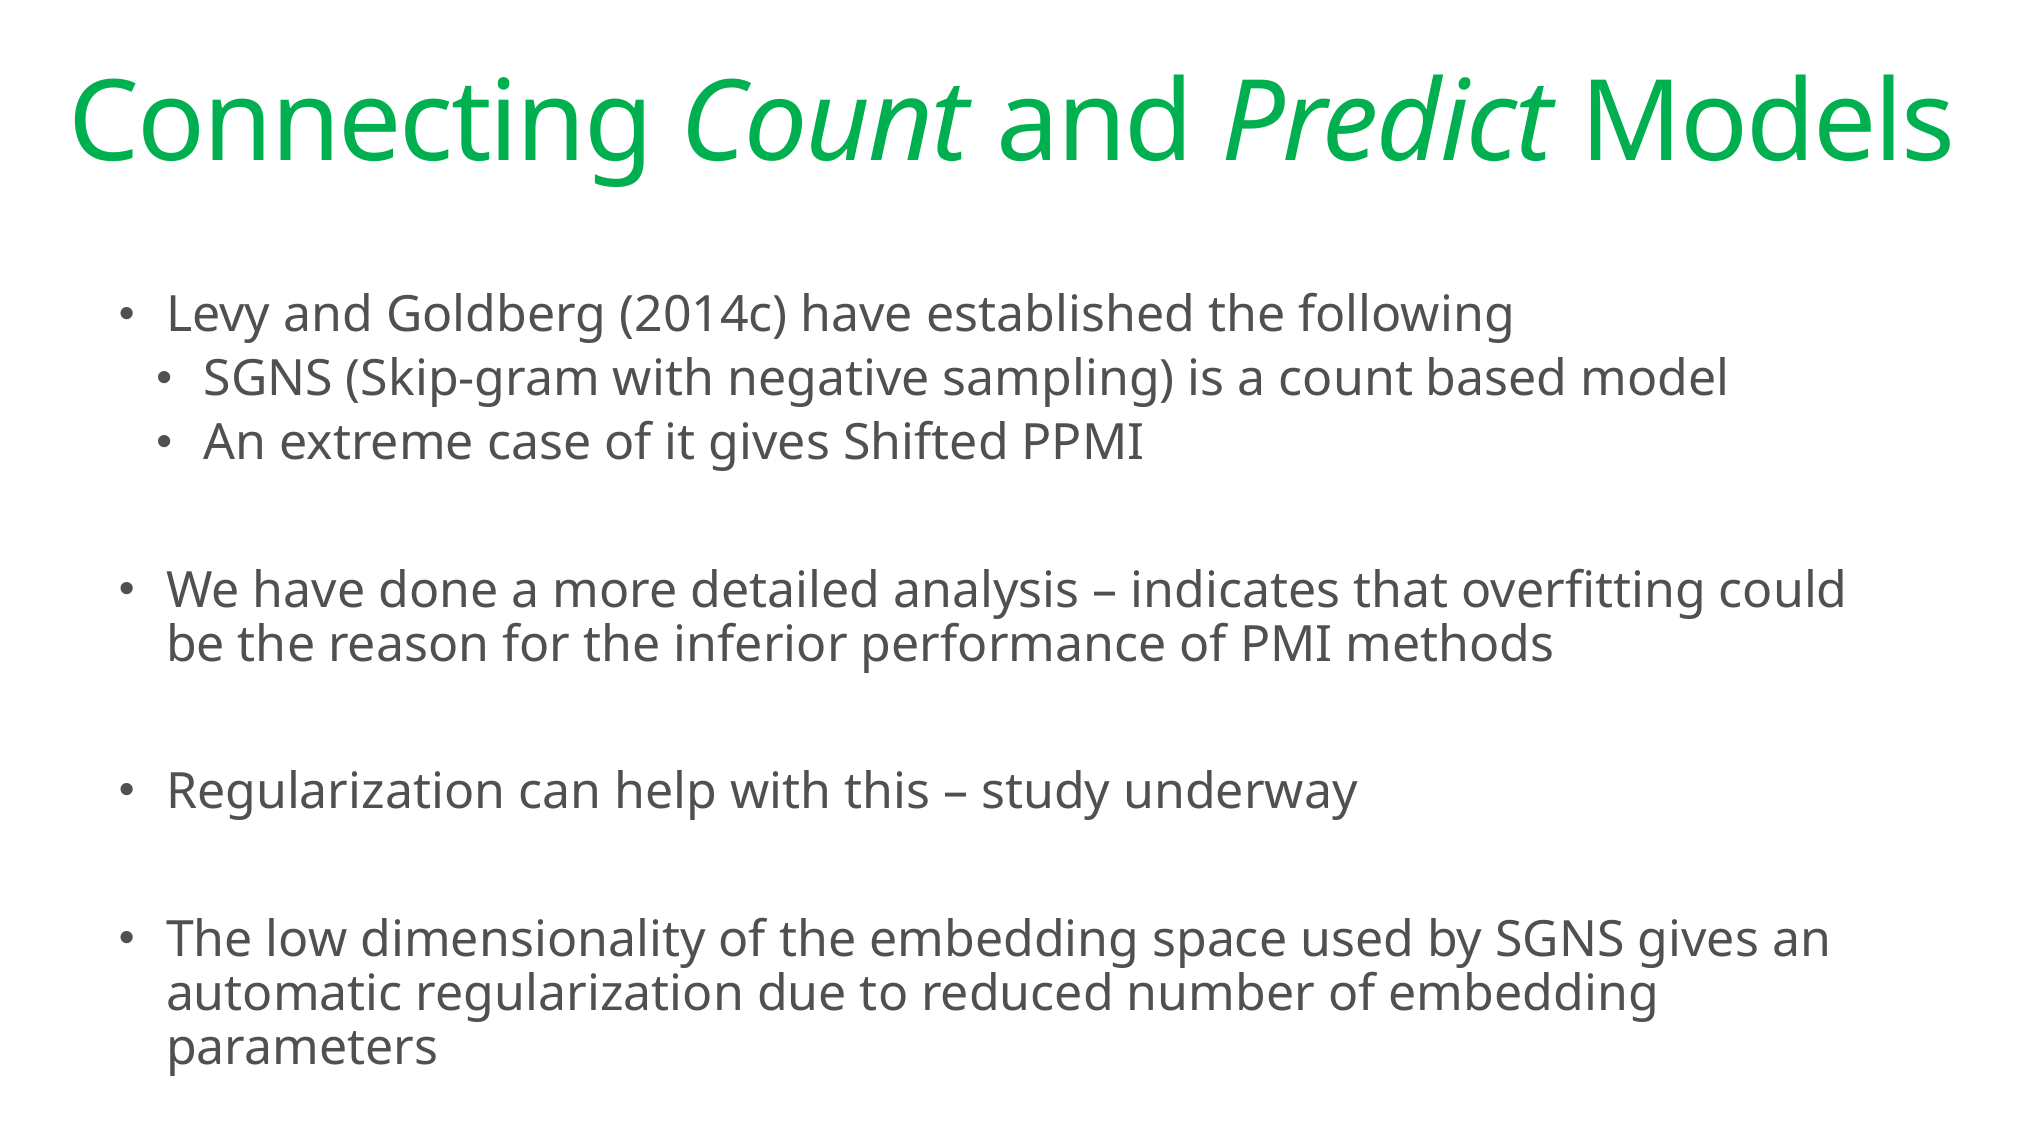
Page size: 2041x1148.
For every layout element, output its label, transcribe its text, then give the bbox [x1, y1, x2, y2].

list Levy and Goldberg (2014c) have established the following SGNS (Skip-gram with negative sampling) is a count based model An extreme case of it gives Shifted PPMI We have done a more detailed analysis – indicates that overfitting could be the reason for the inferior performance of PMI methods Regularization can help with this – study underway The low dimensionality of the embedding space used by SGNS gives an automatic regularization due to reduced number of embedding parameters [95, 273, 1908, 1068]
title Connecting Count and Predict Models [45, 48, 1996, 199]
